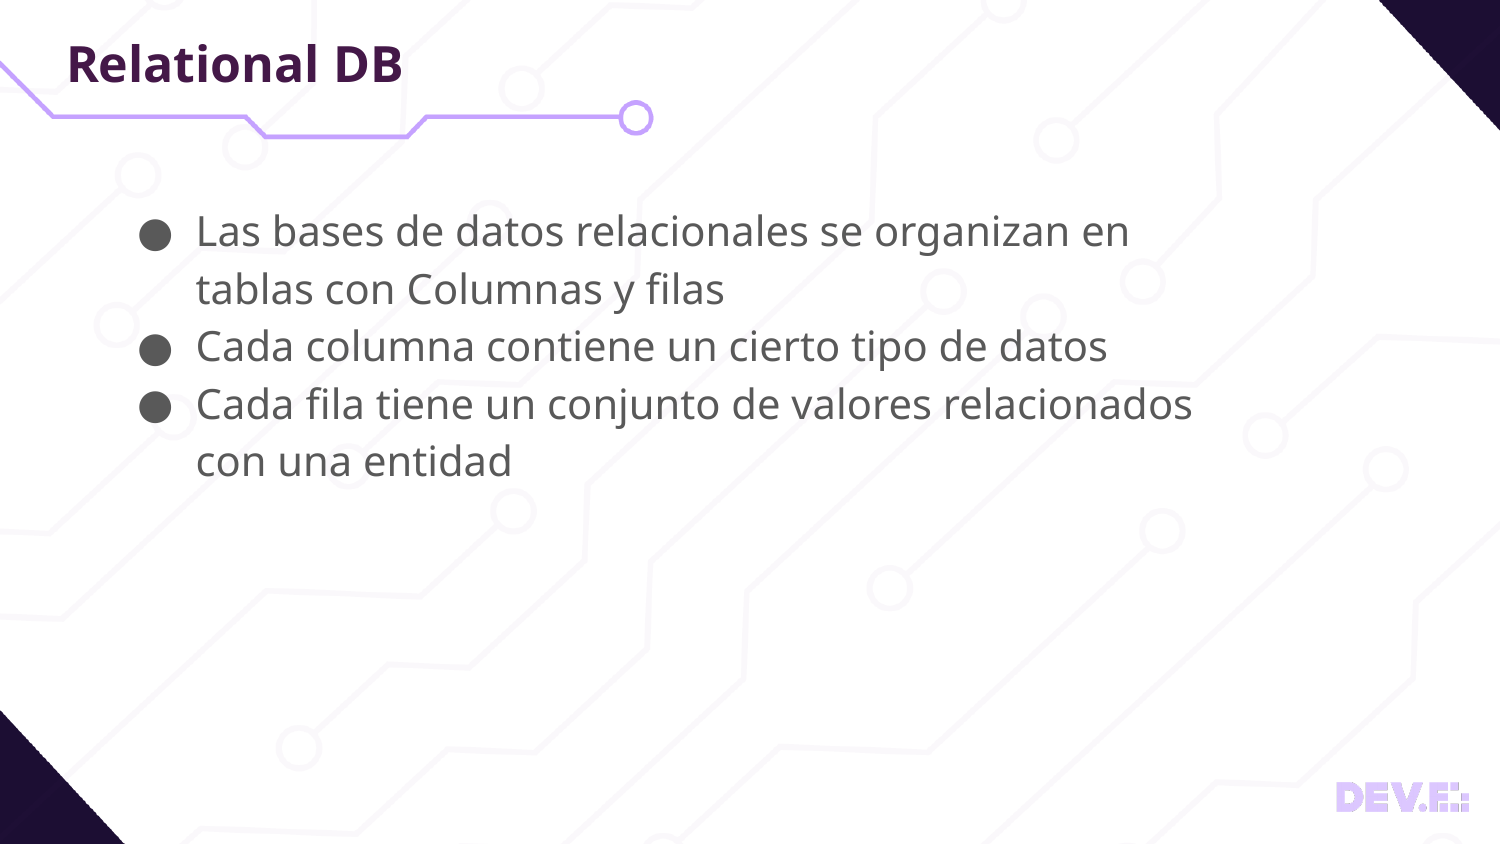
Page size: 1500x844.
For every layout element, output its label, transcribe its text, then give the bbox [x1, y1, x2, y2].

picture [0, 0, 1500, 844]
list Las bases de datos relacionales se organizan en tablas con Columnas y filas Cada columna contiene un cierto tipo de datos Cada fila tiene un conjunto de valores relacionados con una entidad [105, 182, 1261, 798]
title Relational DB [51, 17, 1449, 112]
